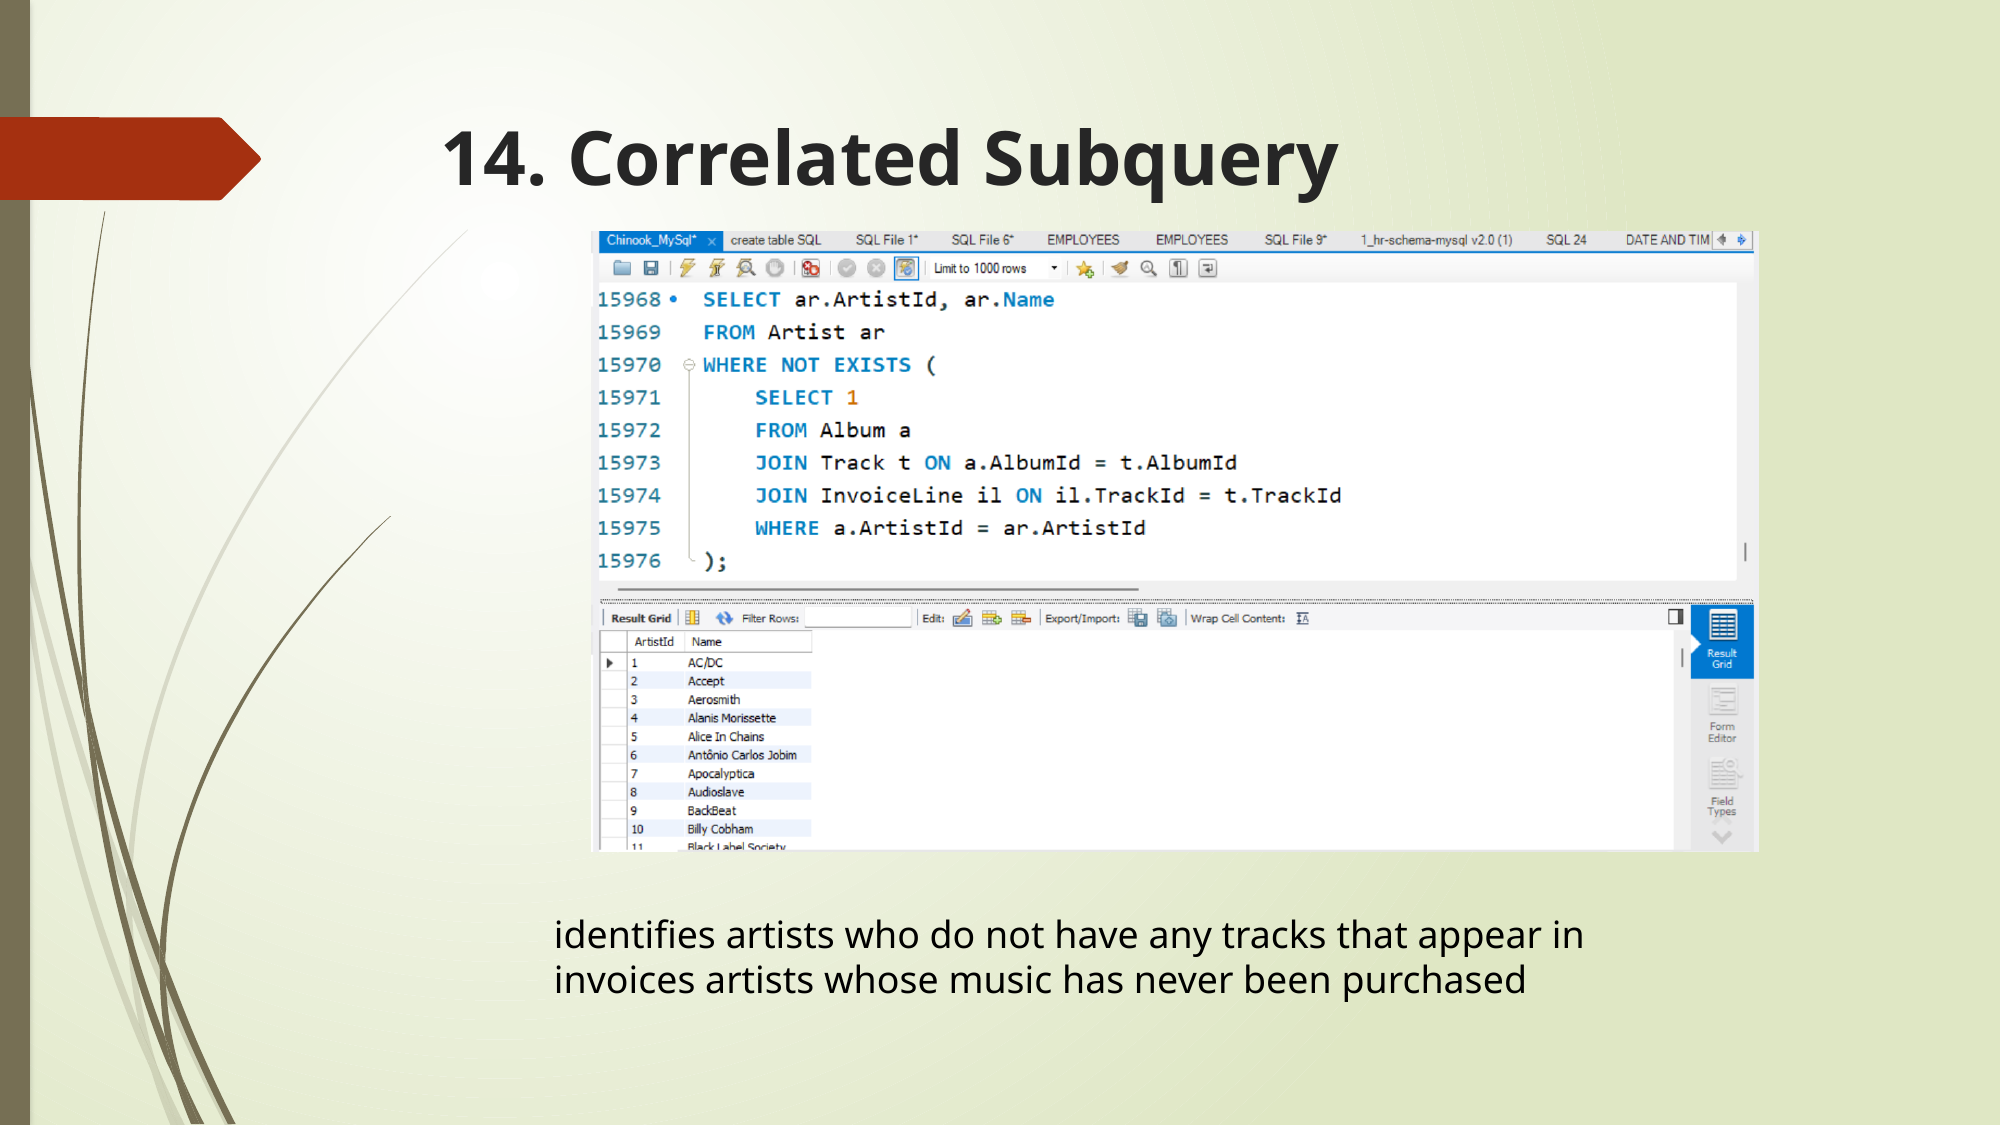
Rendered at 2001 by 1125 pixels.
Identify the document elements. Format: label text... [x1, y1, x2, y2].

text_box identifies artists who do not have any tracks that appear in invoices artists whose music has never been purchased [539, 904, 1687, 1009]
title 14. Correlated Subquery [425, 102, 1888, 313]
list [590, 231, 1759, 852]
